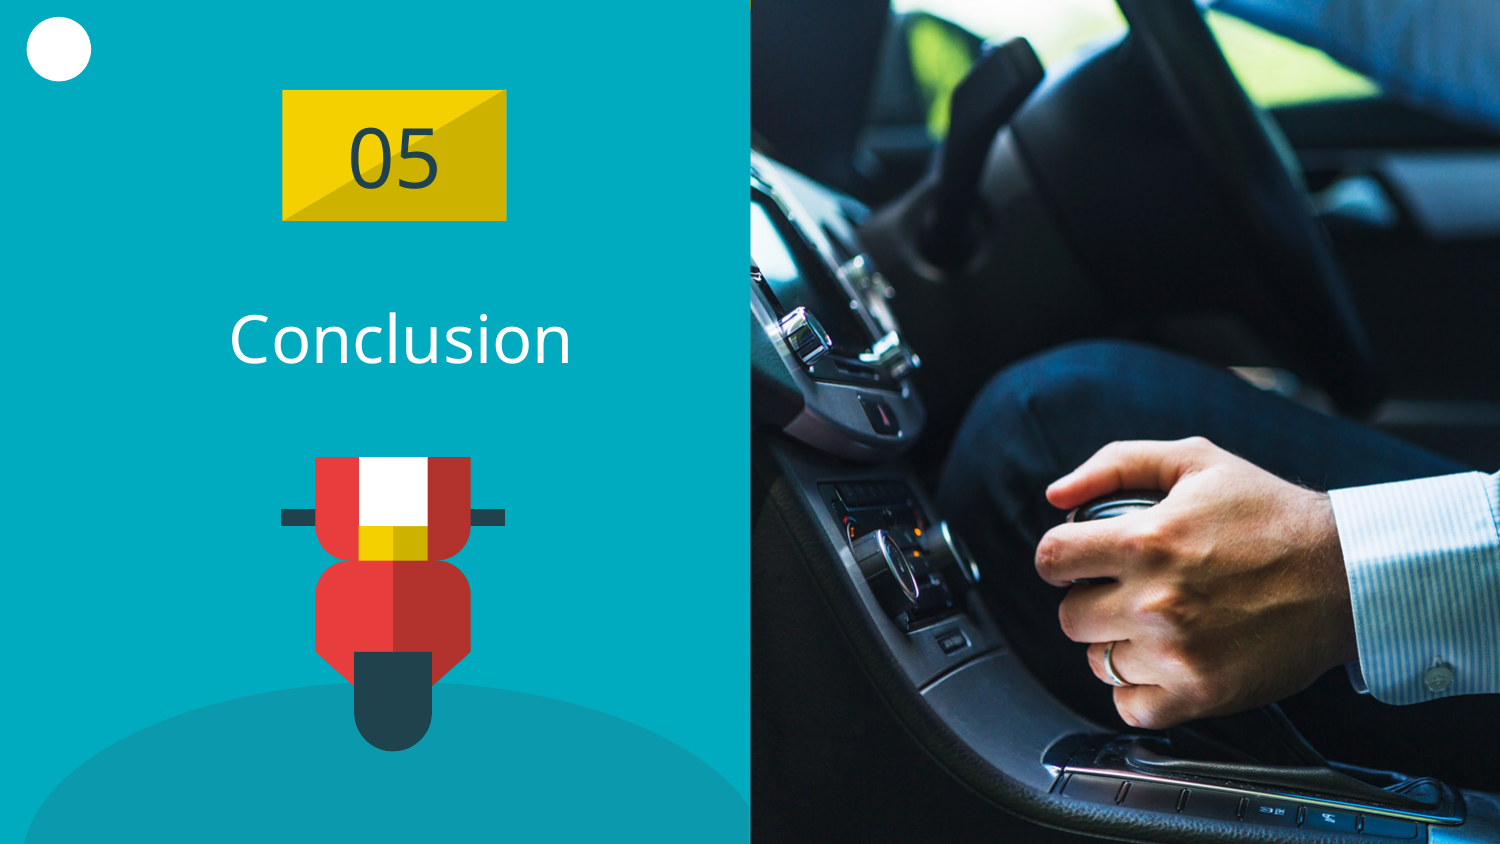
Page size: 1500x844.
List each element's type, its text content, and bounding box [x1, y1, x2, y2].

text_box [27, 17, 91, 81]
picture [1244, 0, 1263, 5]
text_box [280, 456, 506, 752]
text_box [282, 88, 507, 222]
subtitle Conclusion [136, 282, 668, 457]
picture [749, 0, 1500, 844]
